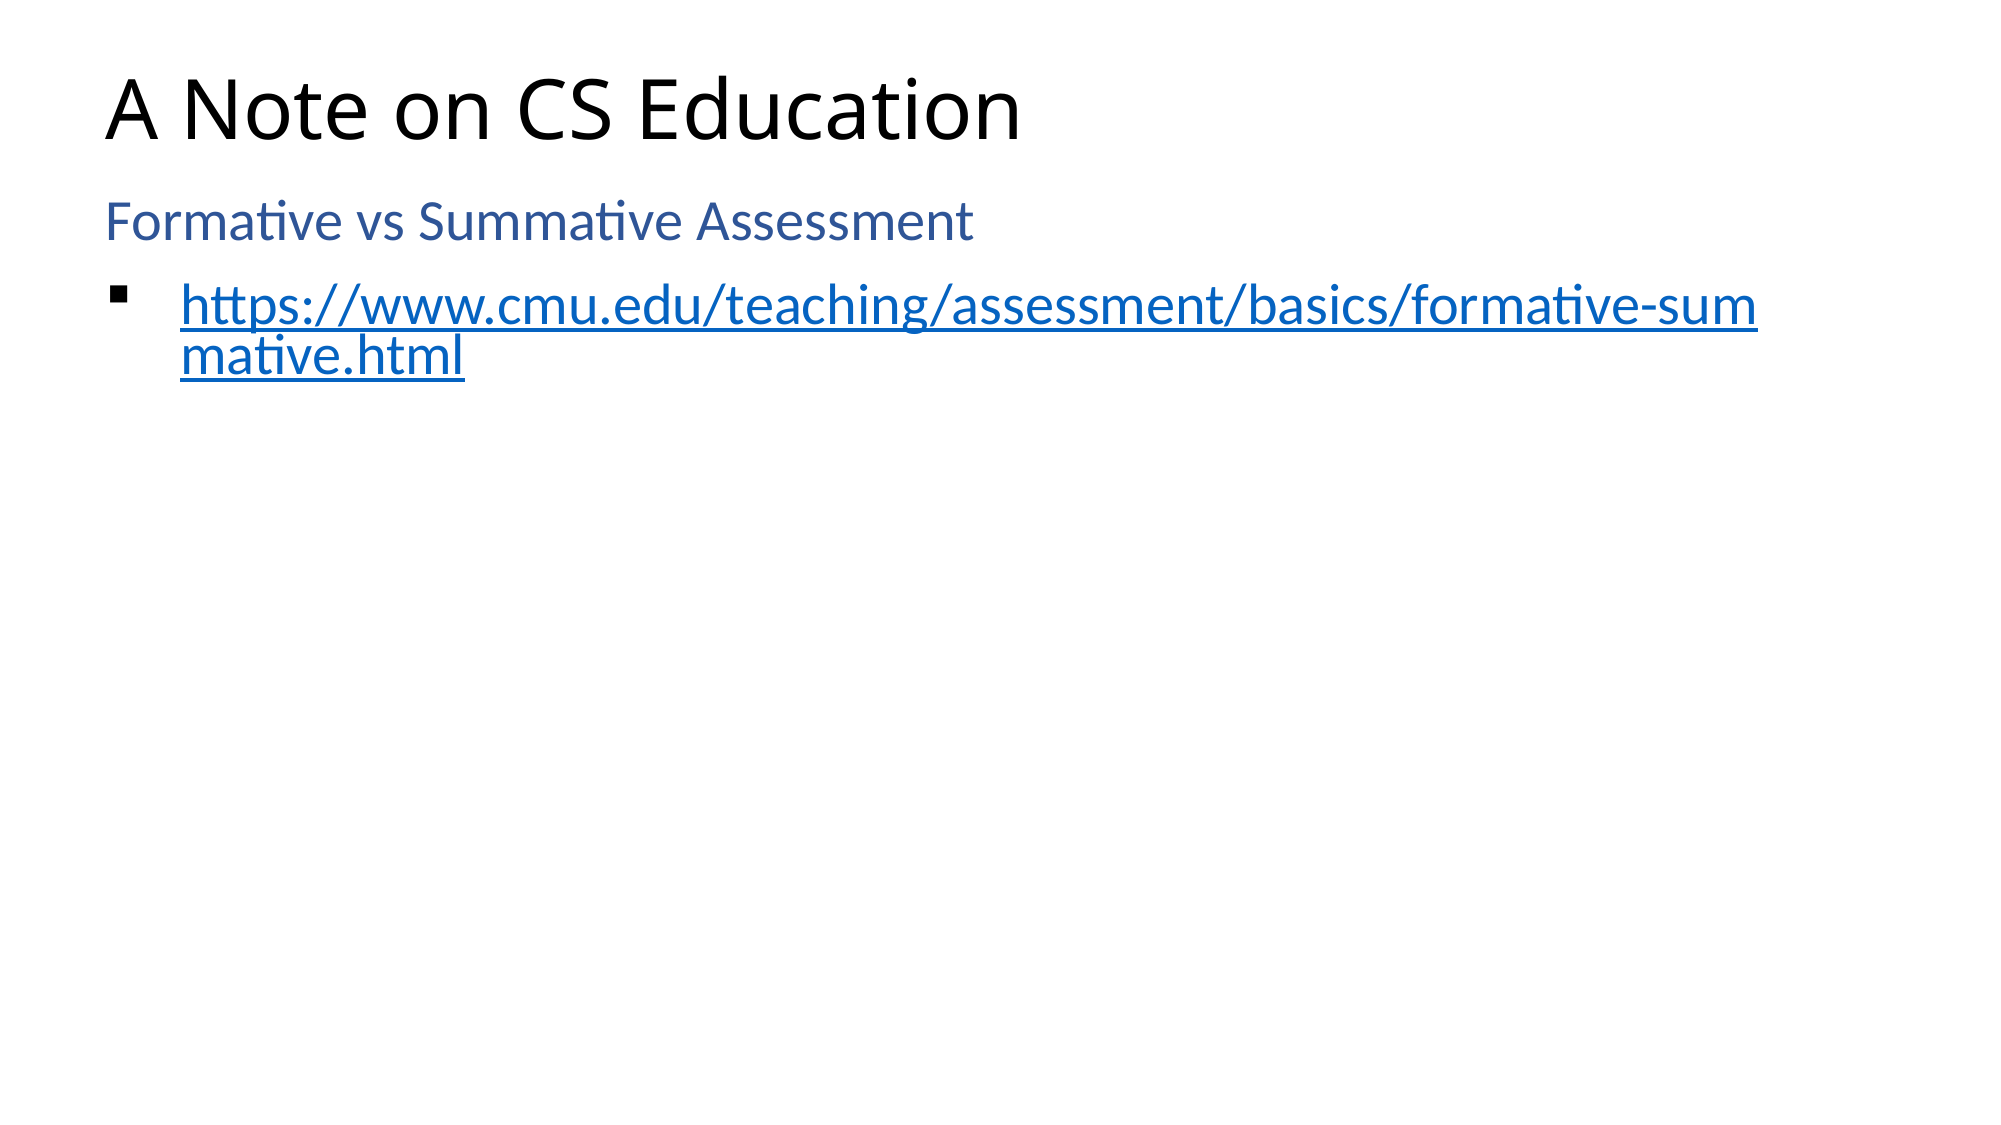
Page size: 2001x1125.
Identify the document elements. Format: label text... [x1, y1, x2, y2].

list Formative vs Summative Assessment https://www.cmu.edu/teaching/assessment/basics/formative-summative.html [90, 182, 1816, 1078]
title A Note on CS Education [90, 60, 1816, 164]
